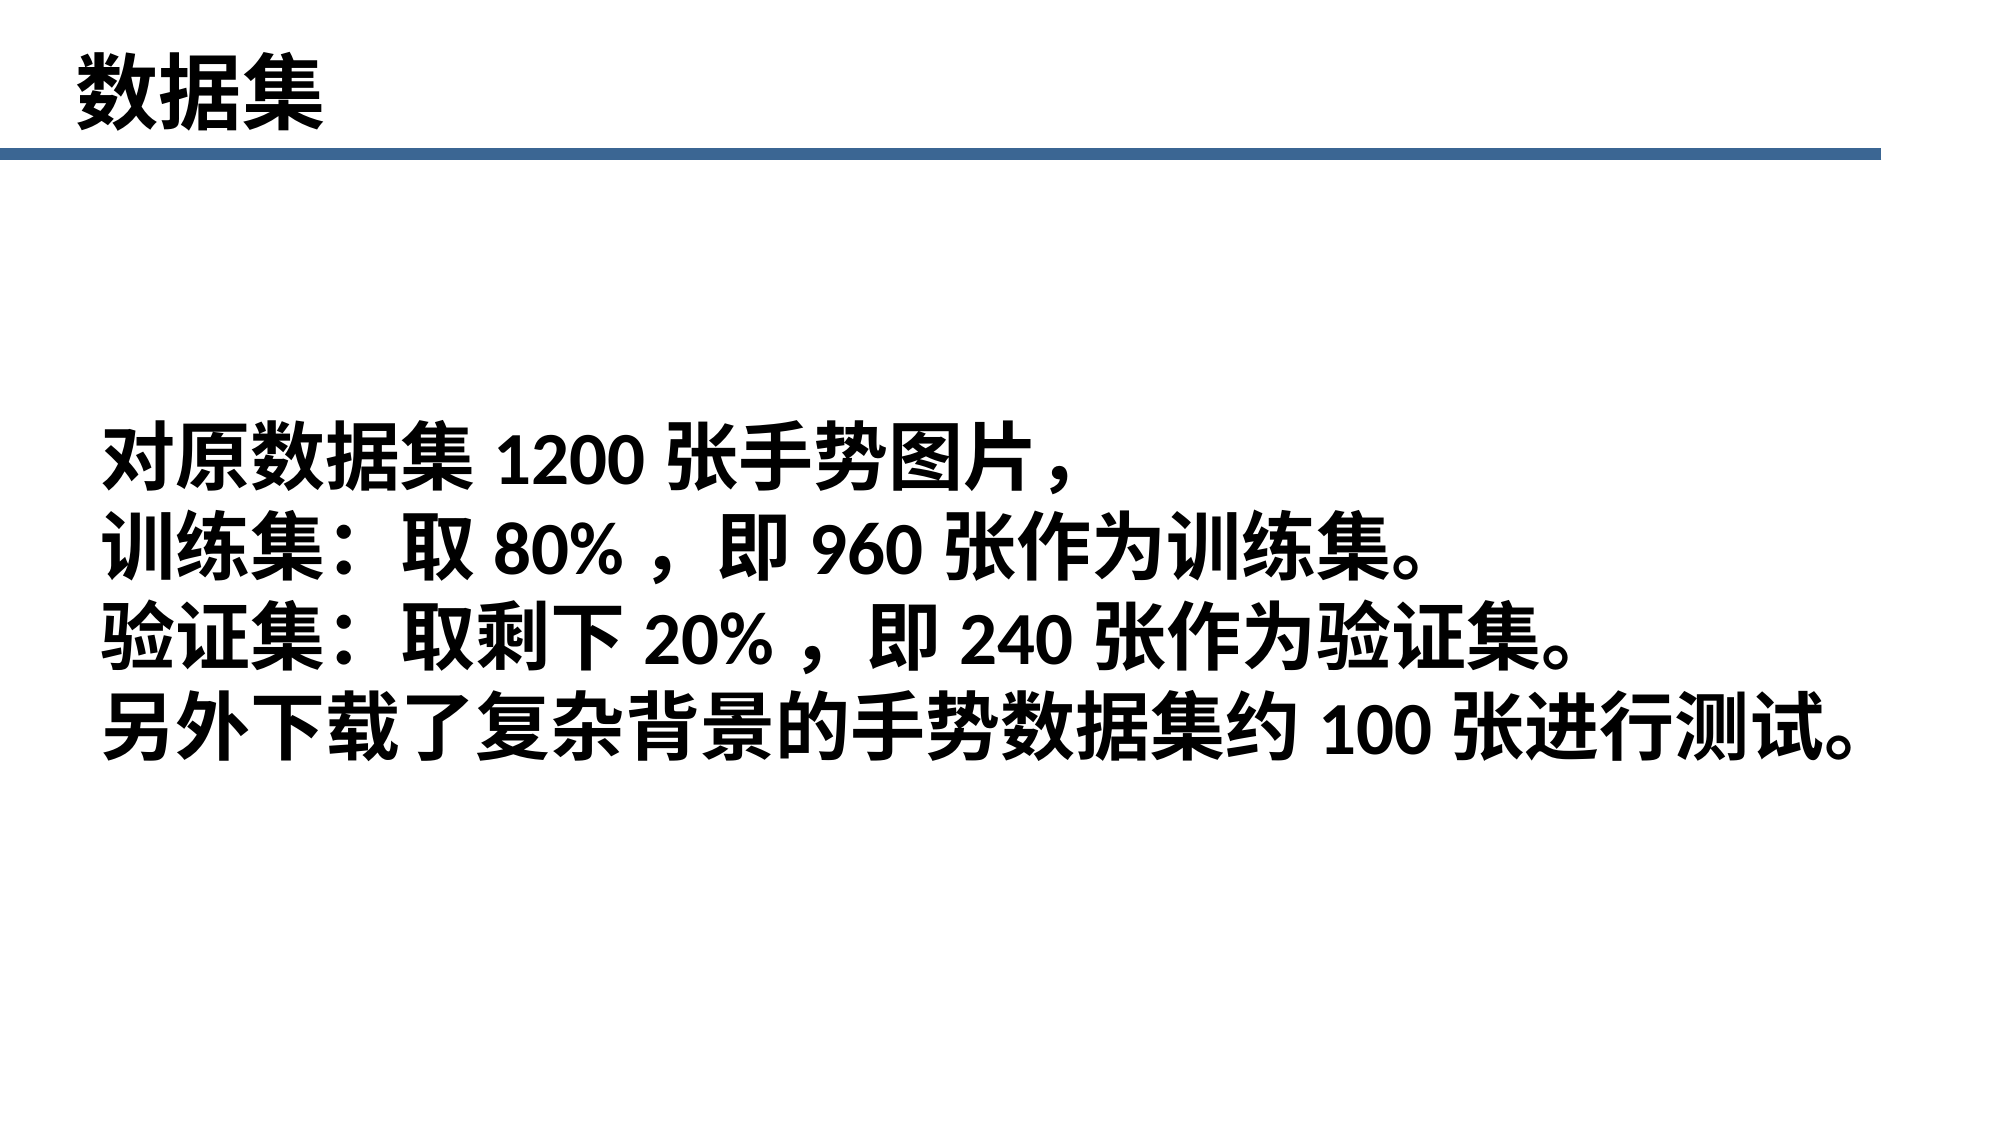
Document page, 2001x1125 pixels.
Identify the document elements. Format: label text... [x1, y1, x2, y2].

text_box 数据集 [60, 32, 1184, 148]
text_box 对原数据集1200张手势图片， 训练集：取80%，即960张作为训练集。 验证集：取剩下20%，即240张作为验证集。 另外下载了复杂背景的手势数据集约100张进行测试。 [85, 401, 1915, 777]
